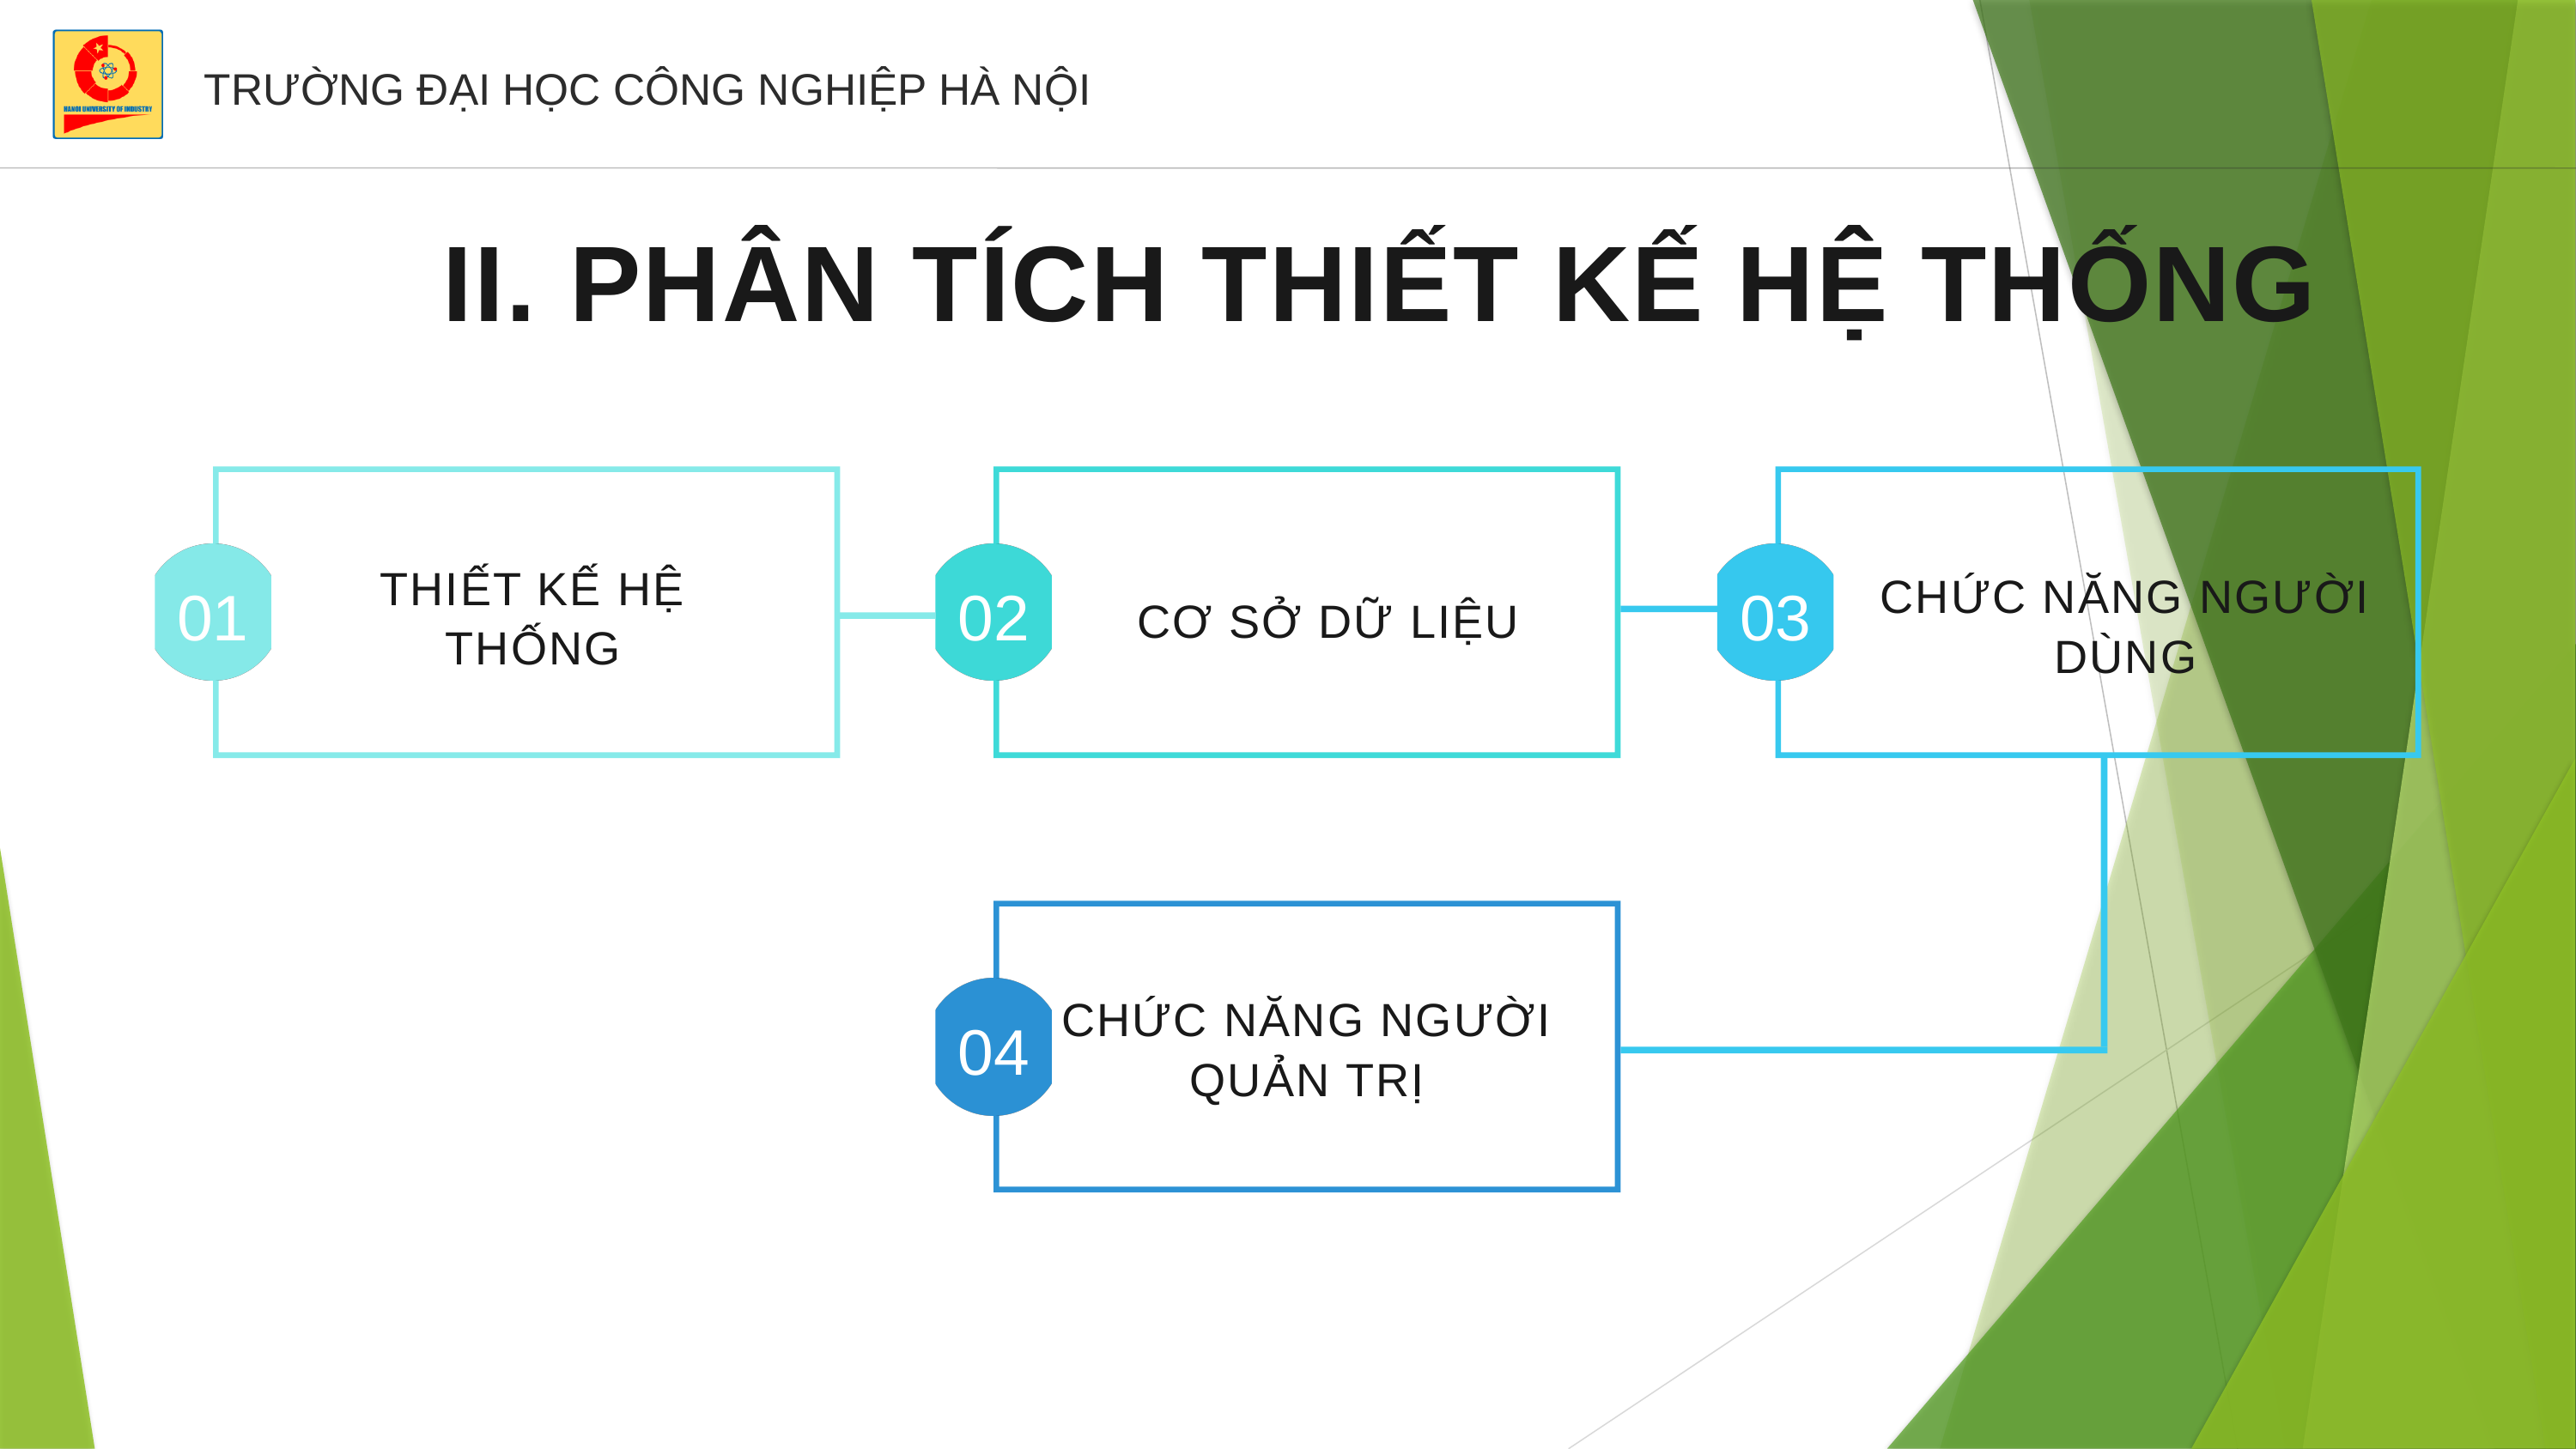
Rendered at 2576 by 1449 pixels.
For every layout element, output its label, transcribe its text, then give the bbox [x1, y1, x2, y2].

text_box II. PHÂN TÍCH THIẾT KẾ HỆ THỐNG [418, 258, 2343, 343]
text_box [46, 22, 1257, 146]
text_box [154, 465, 2422, 1193]
